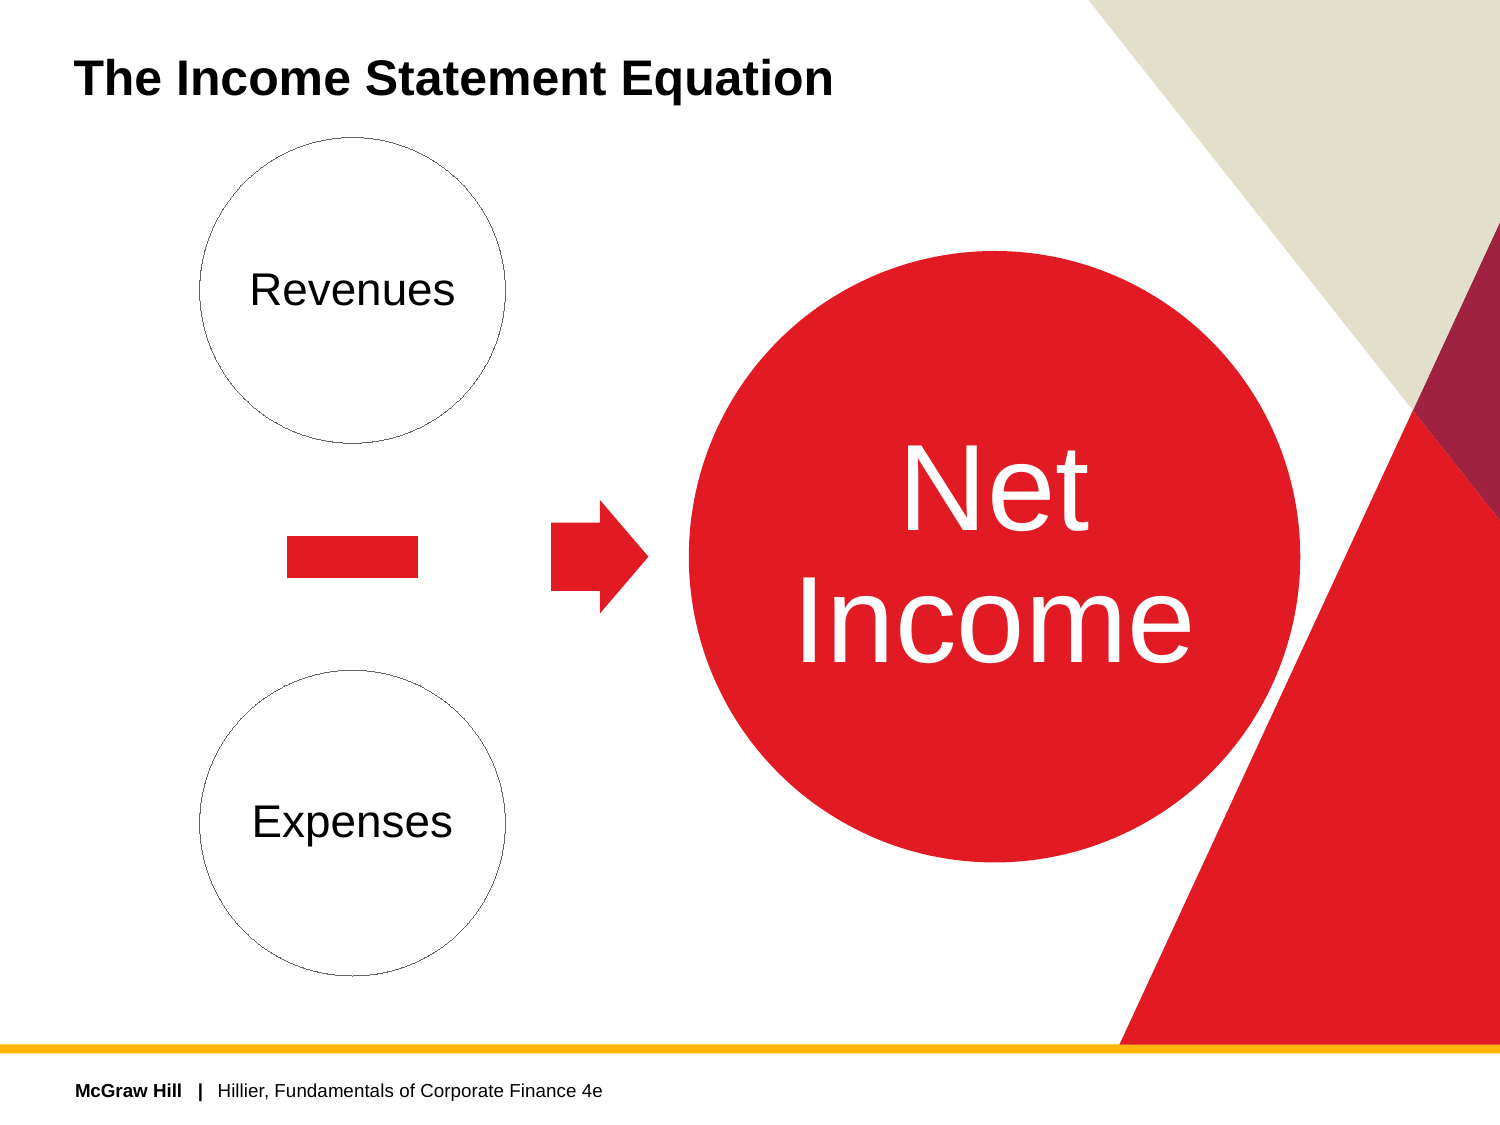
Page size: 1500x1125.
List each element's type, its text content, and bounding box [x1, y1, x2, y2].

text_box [12, 137, 1488, 976]
footer Hillier, Fundamentals of Corporate Finance 4e [202, 1071, 1103, 1109]
title The Income Statement Equation [58, 45, 1184, 137]
